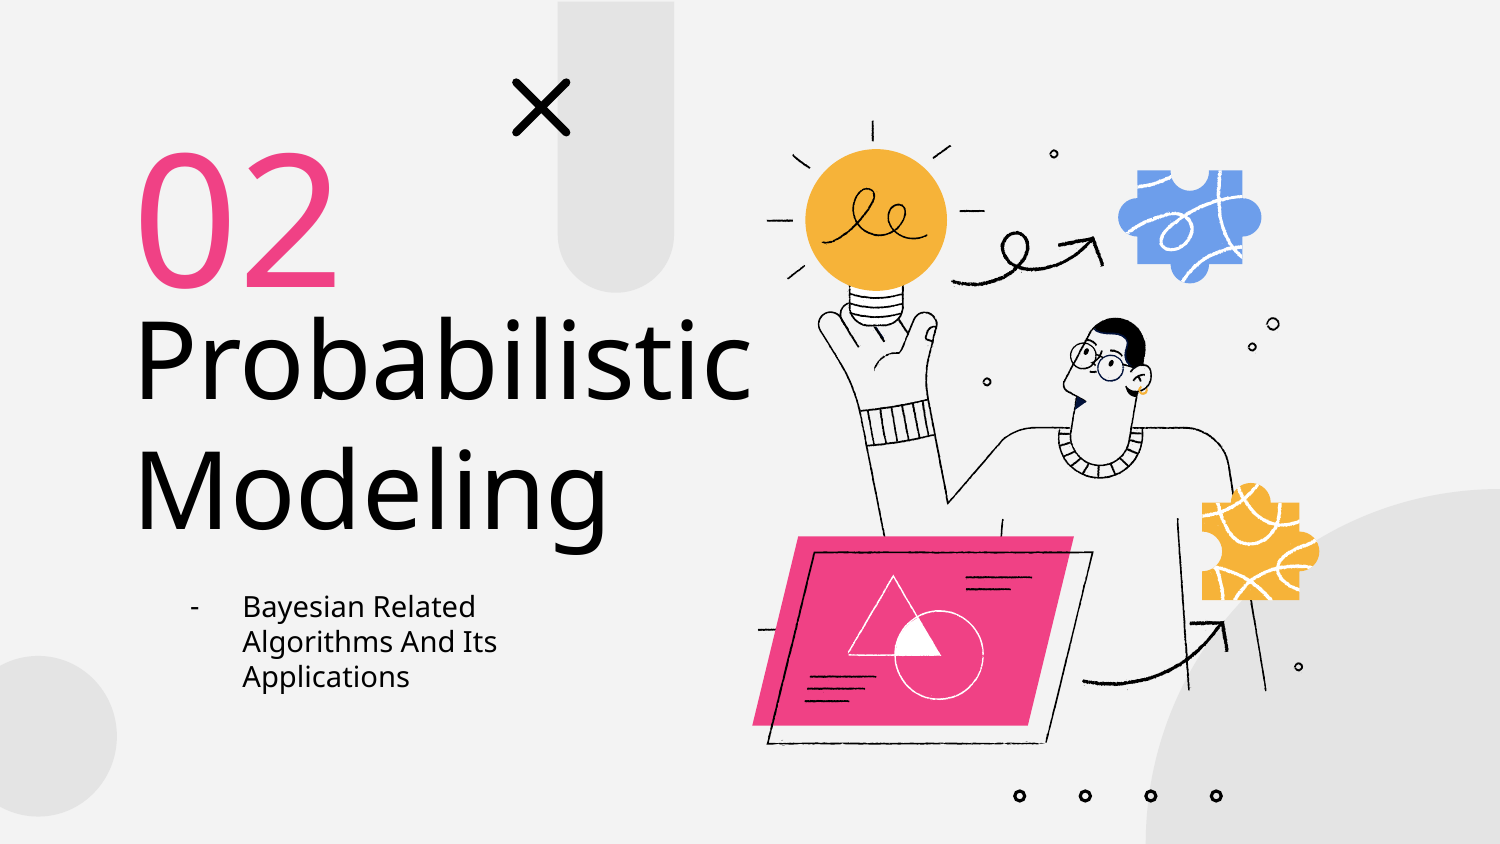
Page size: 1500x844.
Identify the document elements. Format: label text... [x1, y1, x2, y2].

title Probabilistic Modeling [116, 310, 746, 532]
subtitle [116, 548, 619, 665]
title 02 [116, 87, 430, 291]
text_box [751, 120, 1320, 746]
text_box Bayesian Related Algorithms And Its Applications [152, 573, 647, 708]
